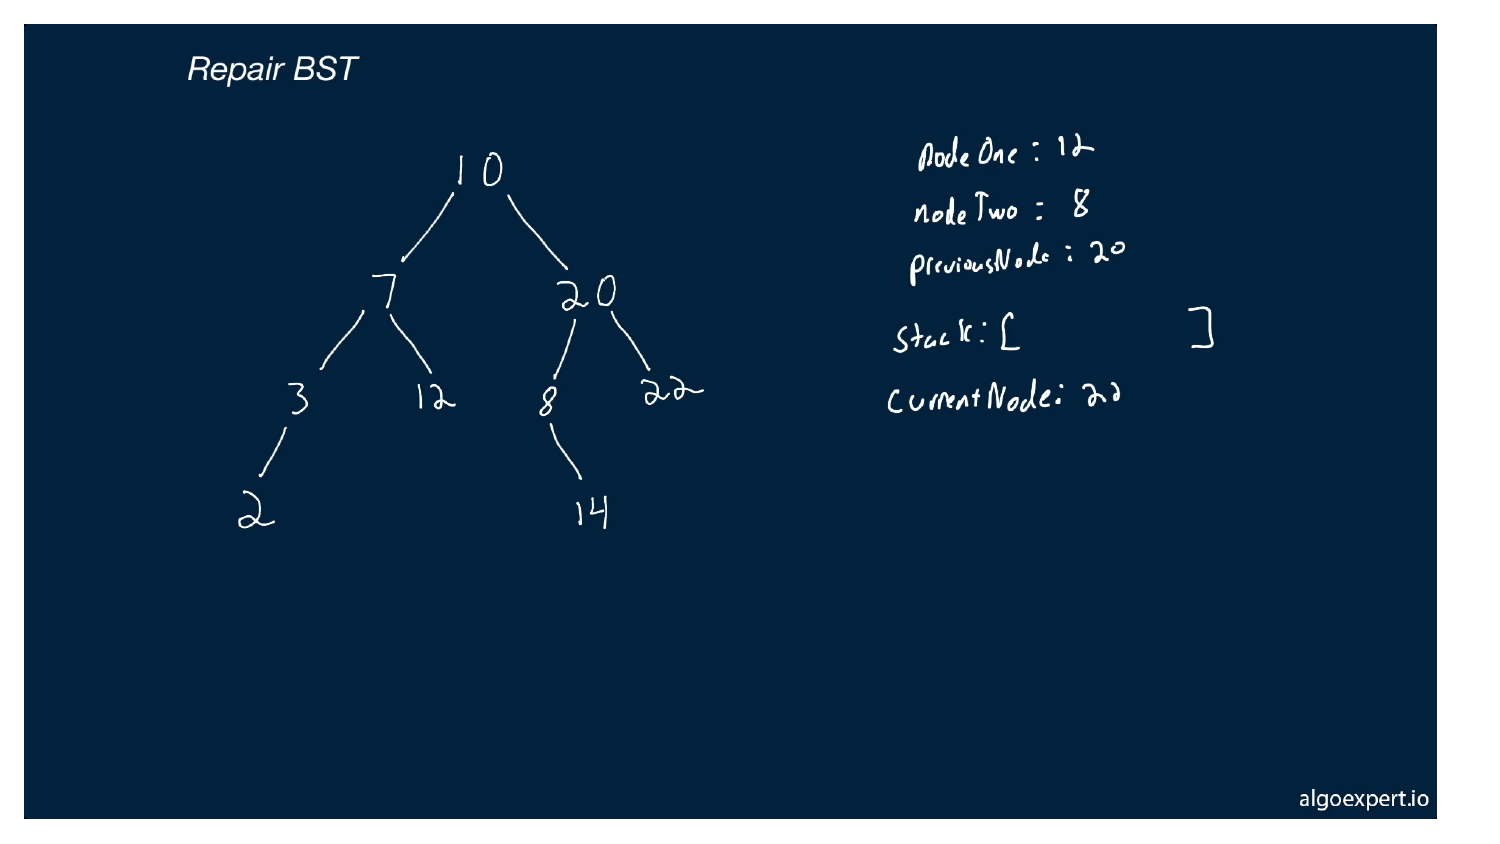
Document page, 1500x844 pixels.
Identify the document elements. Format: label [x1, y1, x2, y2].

picture [24, 24, 1437, 819]
